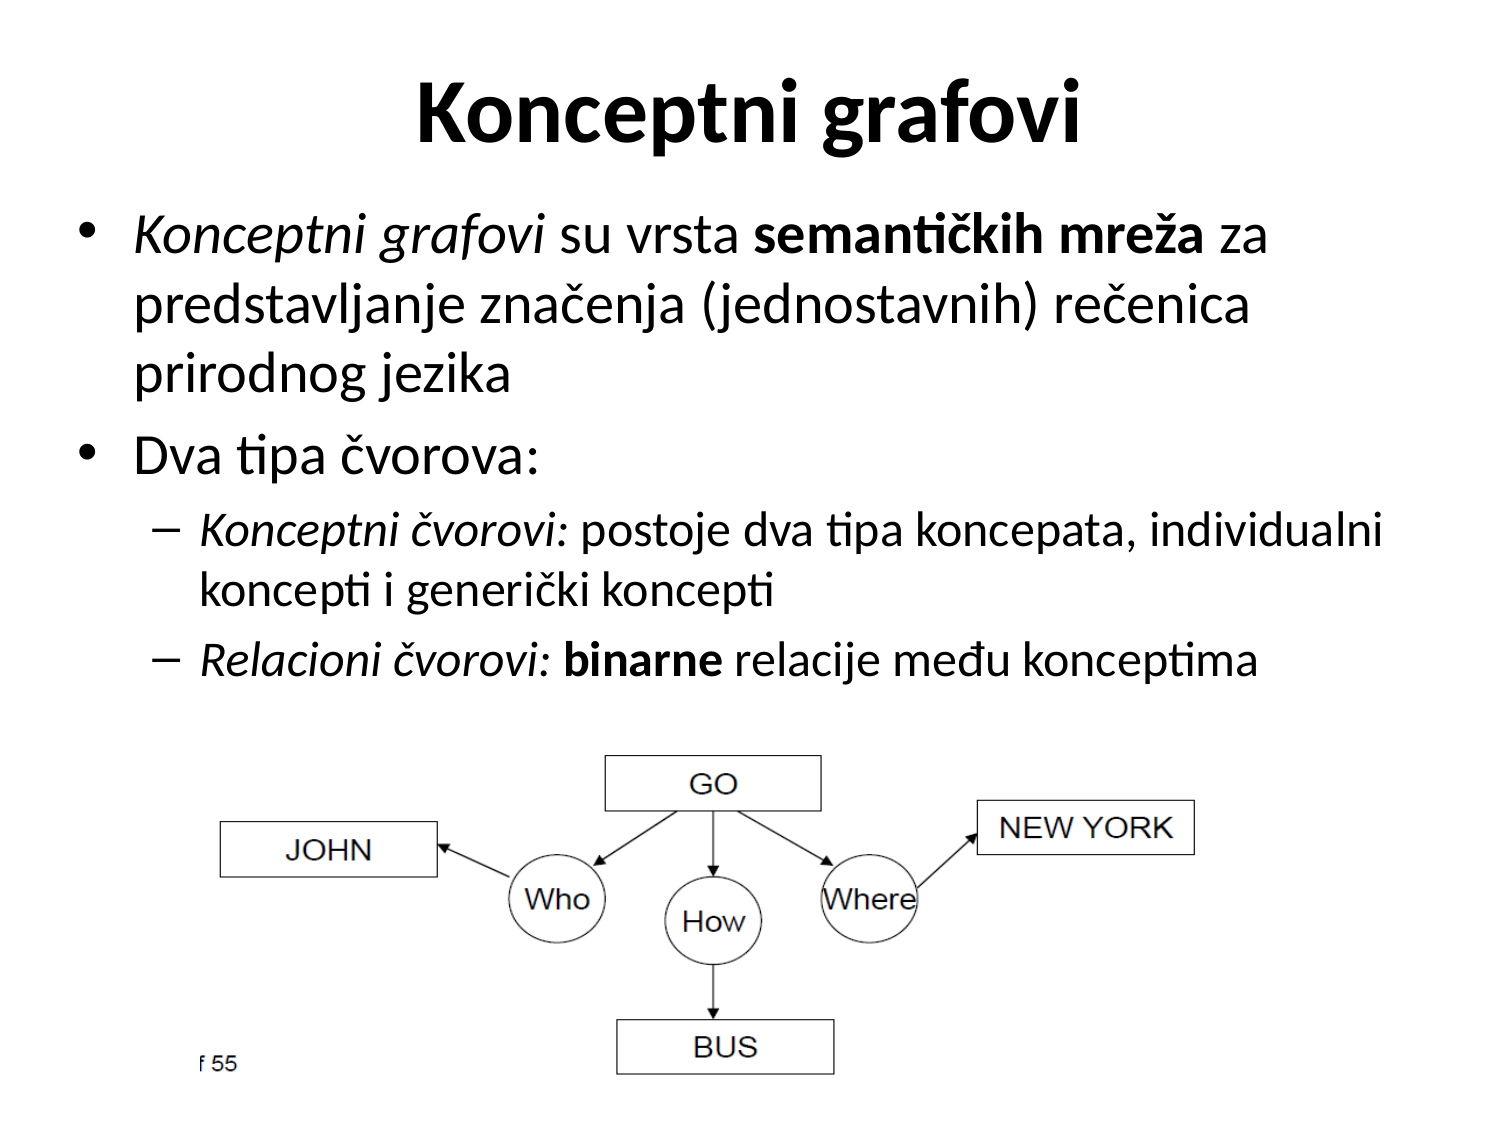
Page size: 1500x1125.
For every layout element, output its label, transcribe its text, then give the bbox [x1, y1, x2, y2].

list Konceptni grafovi su vrsta semantičkih mreža za predstavljanje značenja (jednostavnih) rečenica prirodnog jezika Dva tipa čvorova: Konceptni čvorovi: postoje dva tipa koncepata, individualni koncepti i generički koncepti Relacioni čvorovi: binarne relacije među konceptima [62, 187, 1413, 725]
title Konceptni grafovi [75, 12, 1425, 200]
picture [199, 721, 1301, 1098]
